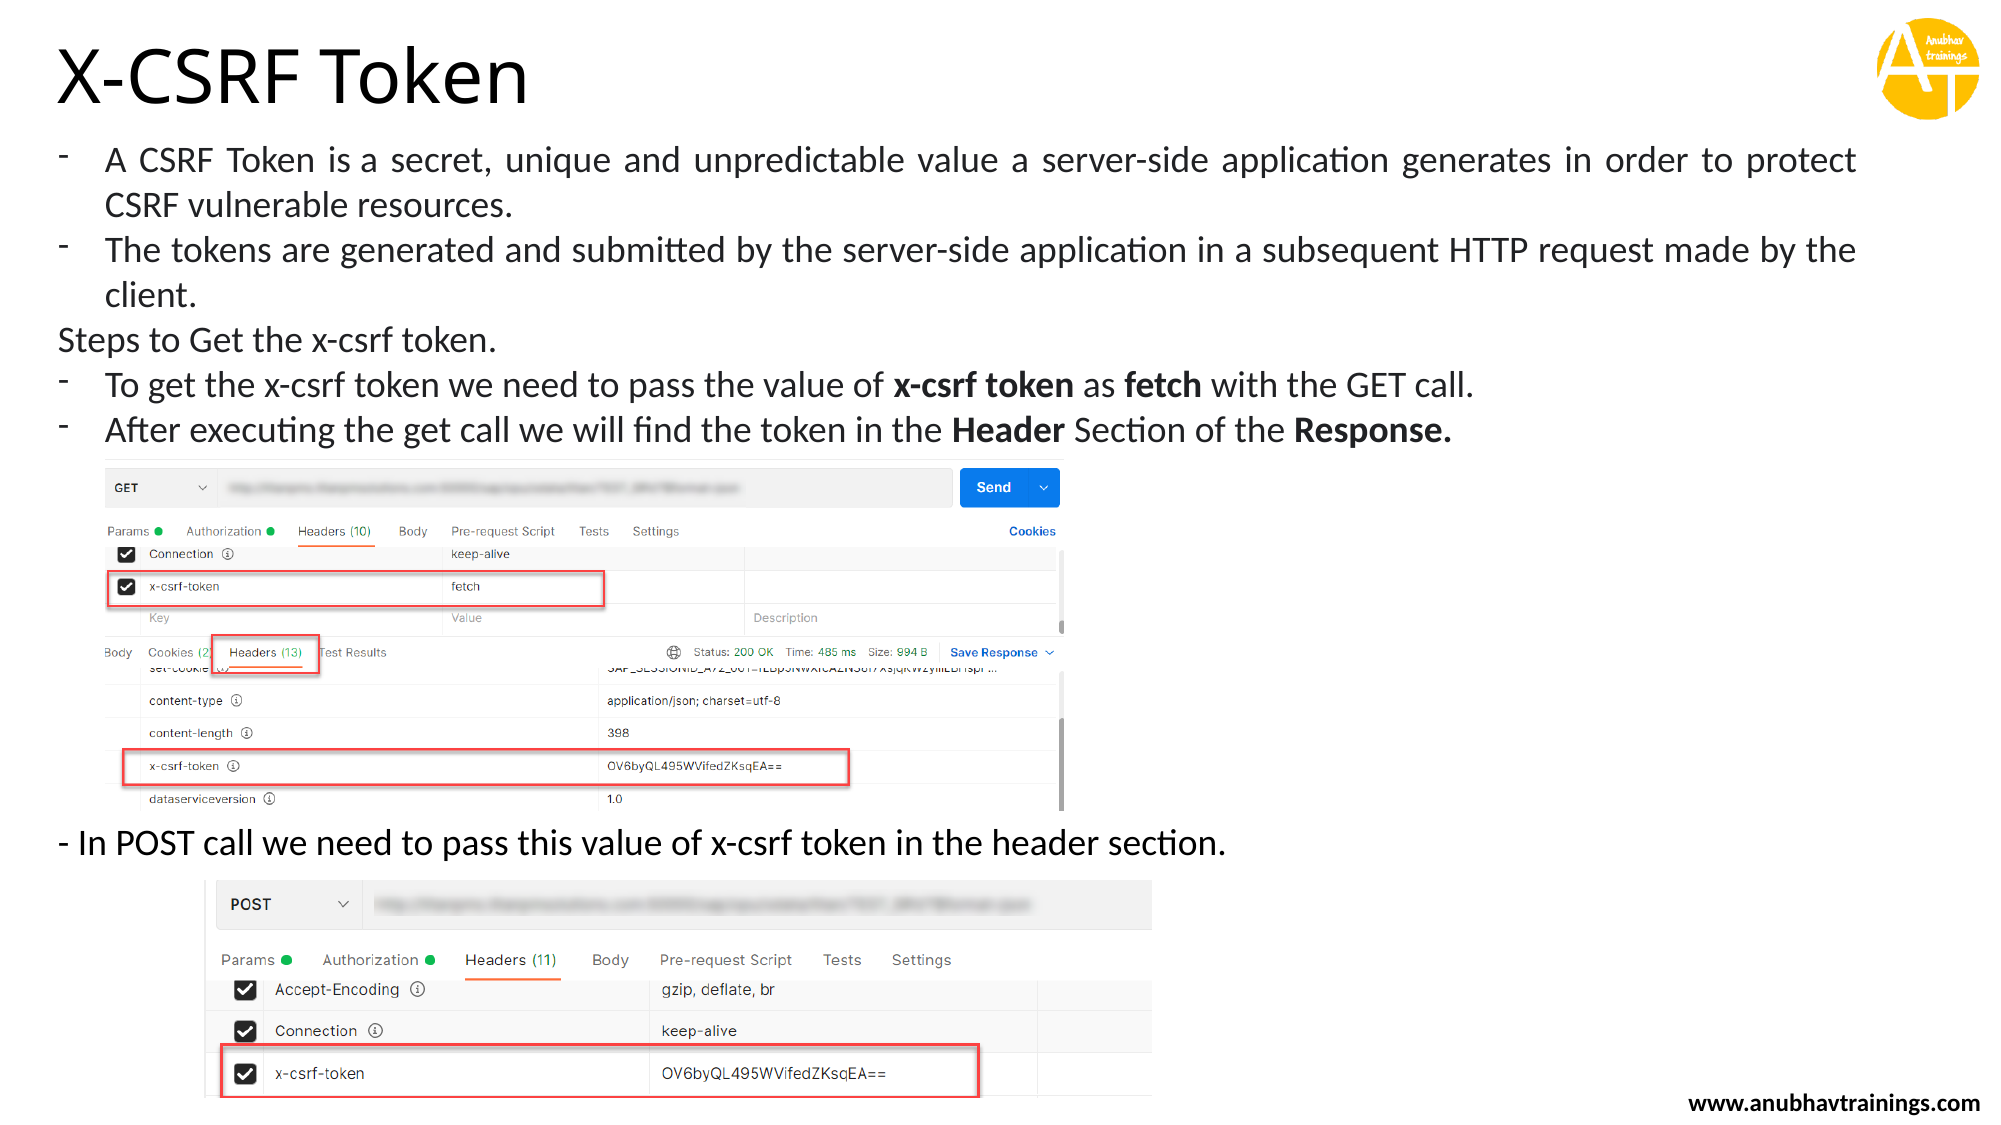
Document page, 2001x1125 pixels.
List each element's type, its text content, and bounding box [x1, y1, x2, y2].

text_box - In POST call we need to pass this value of x-csrf token in the header section. [42, 810, 1269, 871]
text_box A CSRF Token is a secret, unique and unpredictable value a server-side application generates in order to protect CSRF vulnerable resources. The tokens are generated and submitted by the server-side application in a subsequent HTTP request made by the client. Steps to Get the x-csrf token. To get the x-csrf token we need to pass the value of x-csrf token as fetch with the GET call. After executing the get call we will find the token in the Header Section of the Response. [42, 127, 1874, 503]
picture [105, 458, 1064, 811]
picture [204, 880, 1152, 1098]
footer www.anubhavtrainings.com [1669, 1089, 2000, 1114]
text_box X-CSRF Token [42, 30, 1319, 127]
picture [1866, 11, 1985, 128]
